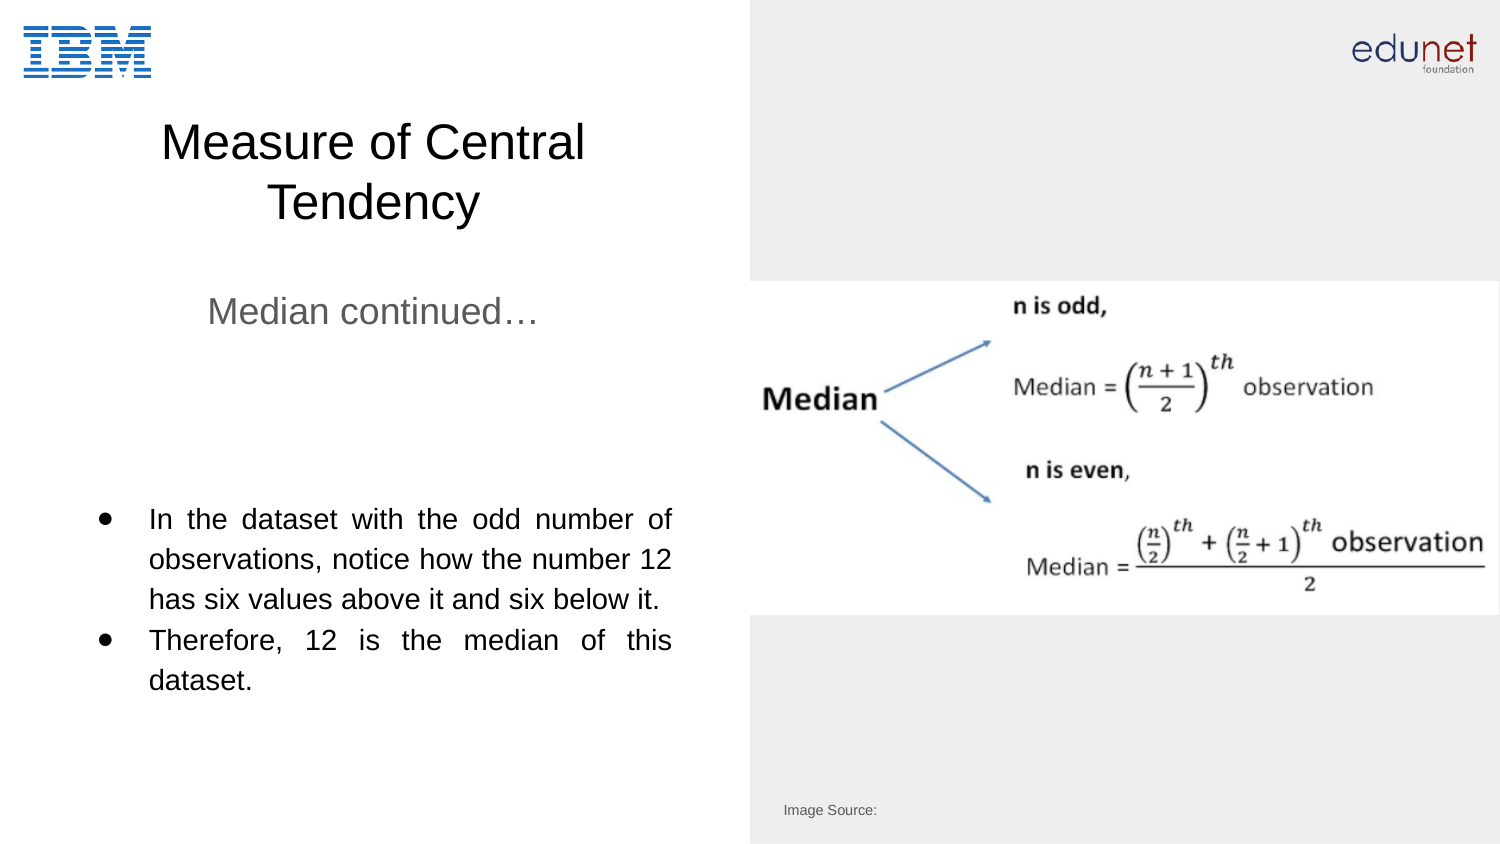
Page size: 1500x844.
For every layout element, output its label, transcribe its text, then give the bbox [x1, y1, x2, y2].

picture [23, 26, 151, 78]
list In the dataset with the odd number of observations, notice how the number 12 has six values above it and six below it. Therefore, 12 is the median of this dataset. [58, 421, 689, 770]
title Measure of Central Tendency [41, 117, 706, 223]
picture [749, 281, 1499, 616]
list Image Source: [768, 782, 1480, 833]
picture [1350, 26, 1480, 78]
subtitle Median continued… [41, 257, 706, 363]
